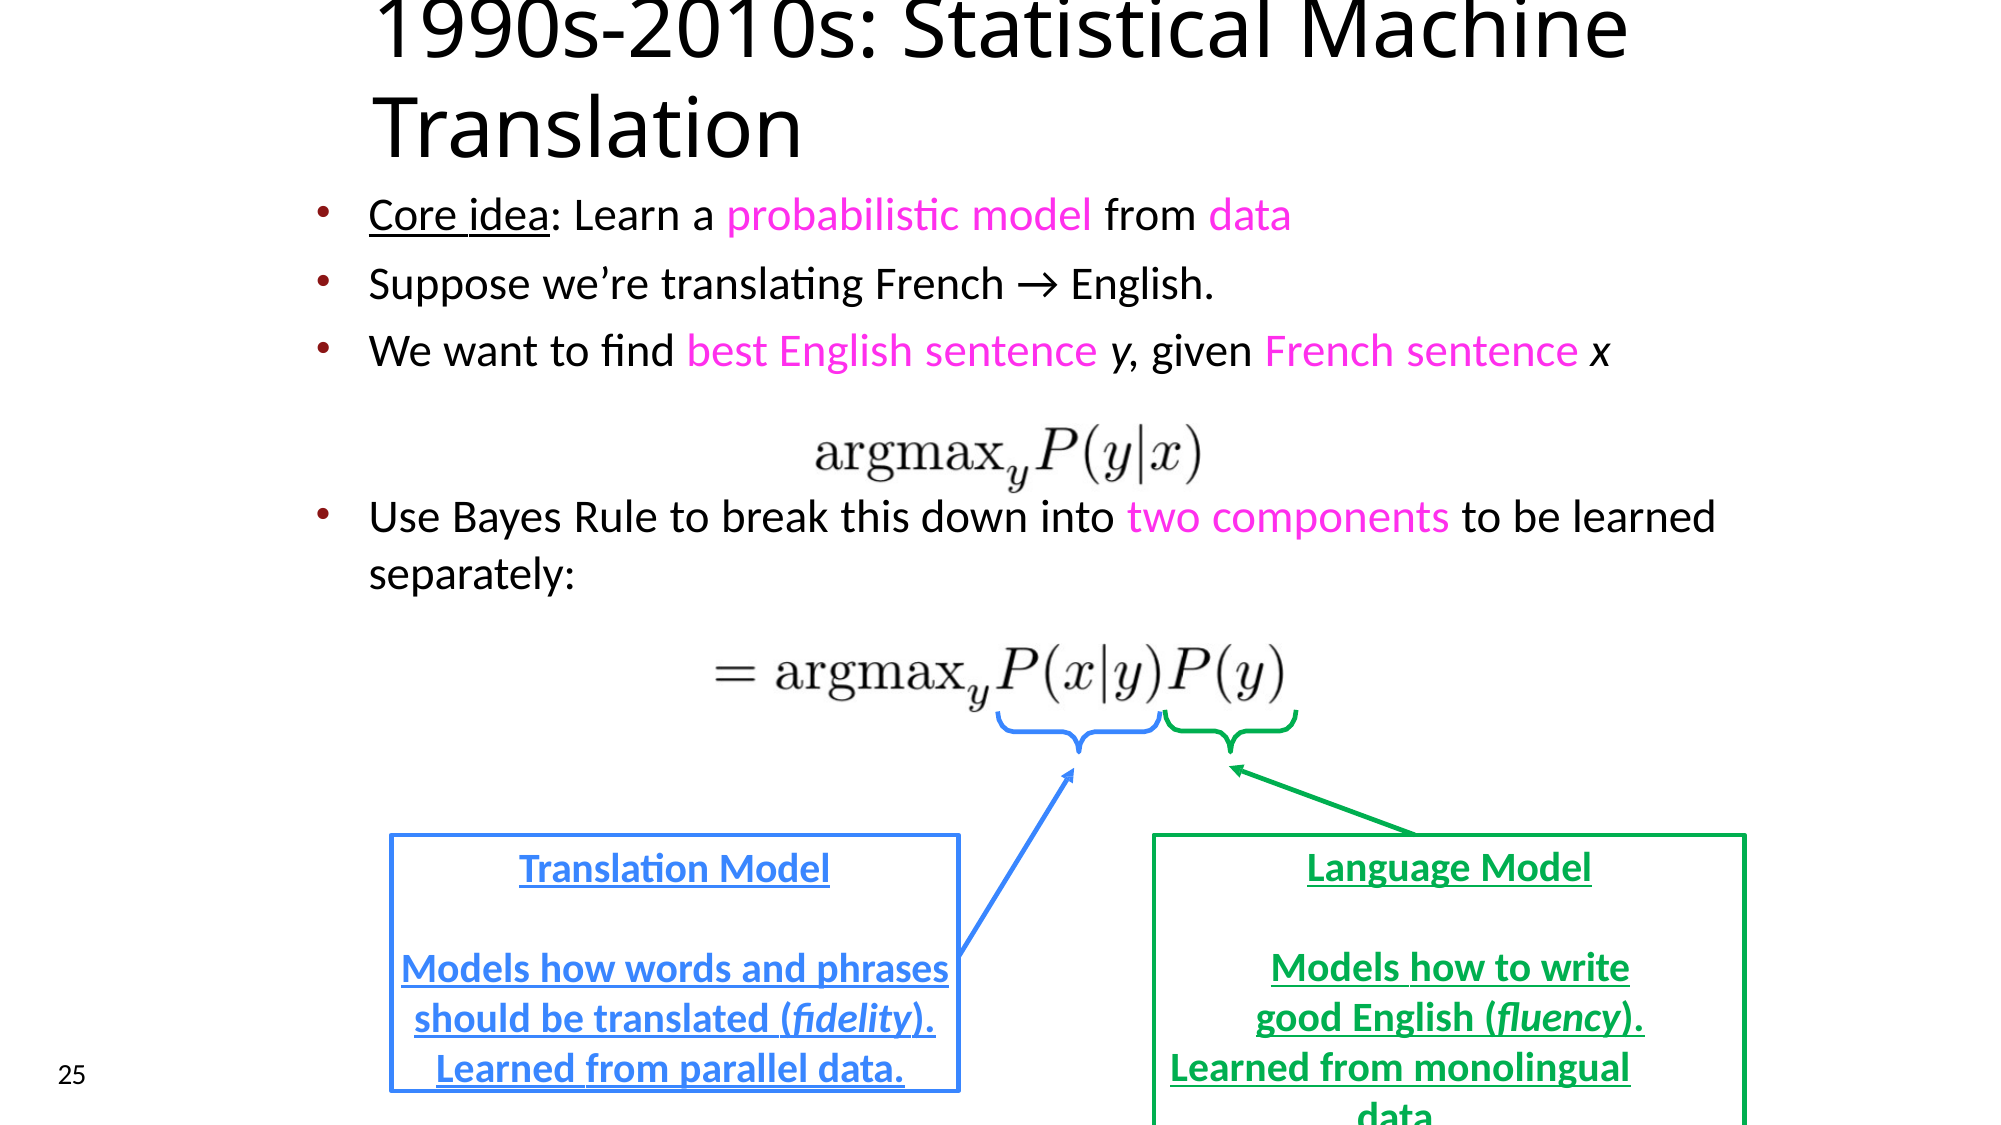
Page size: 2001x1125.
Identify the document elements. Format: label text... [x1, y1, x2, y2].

text_box [1228, 764, 1416, 838]
text_box Core idea: Learn a probabilistic model from data Suppose we’re translating French → English. We want to find best English sentence y, given French sentence x Use Bayes Rule to break this down into two components to be learned separately: [312, 169, 1730, 600]
text_box 25 [55, 1053, 91, 1091]
text_box [956, 767, 1075, 958]
title 1990s-2010s: Statistical Machine Translation [137, 0, 1863, 175]
text_box Translation Model Models how words and phrases should be translated (fidelity). Learned from parallel data. [391, 834, 959, 1091]
text_box Language Model Models how to write good English (fluency). Learned from monolingual data. [1153, 834, 1745, 1125]
picture [815, 423, 1202, 494]
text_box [714, 643, 1299, 756]
